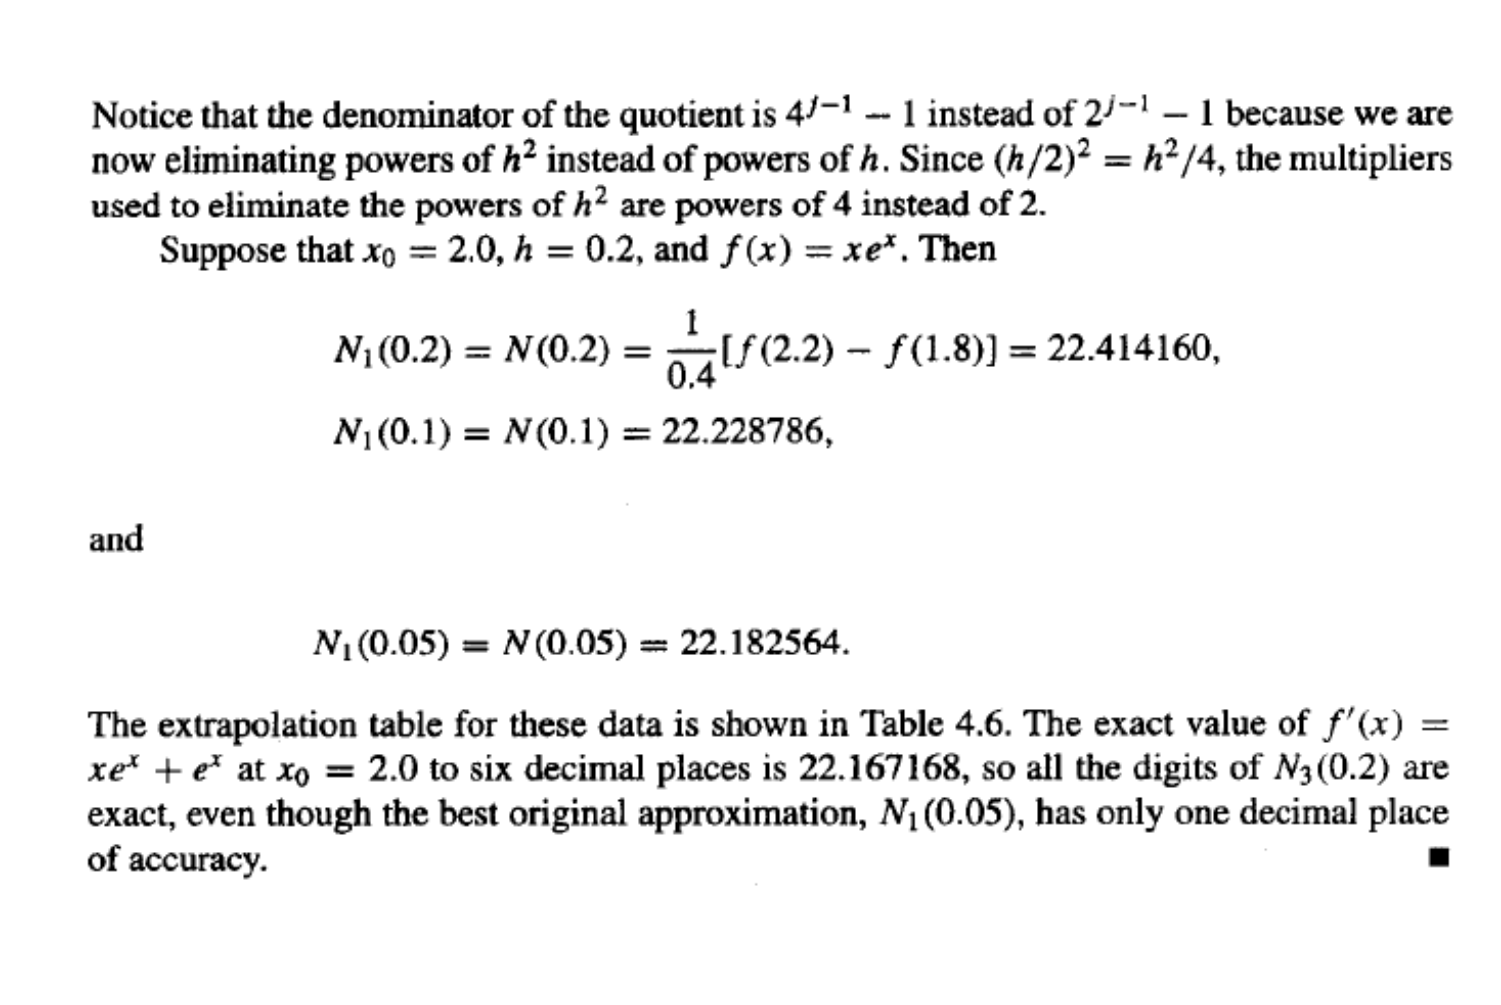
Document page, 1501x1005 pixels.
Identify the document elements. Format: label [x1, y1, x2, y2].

list [62, 89, 1474, 891]
